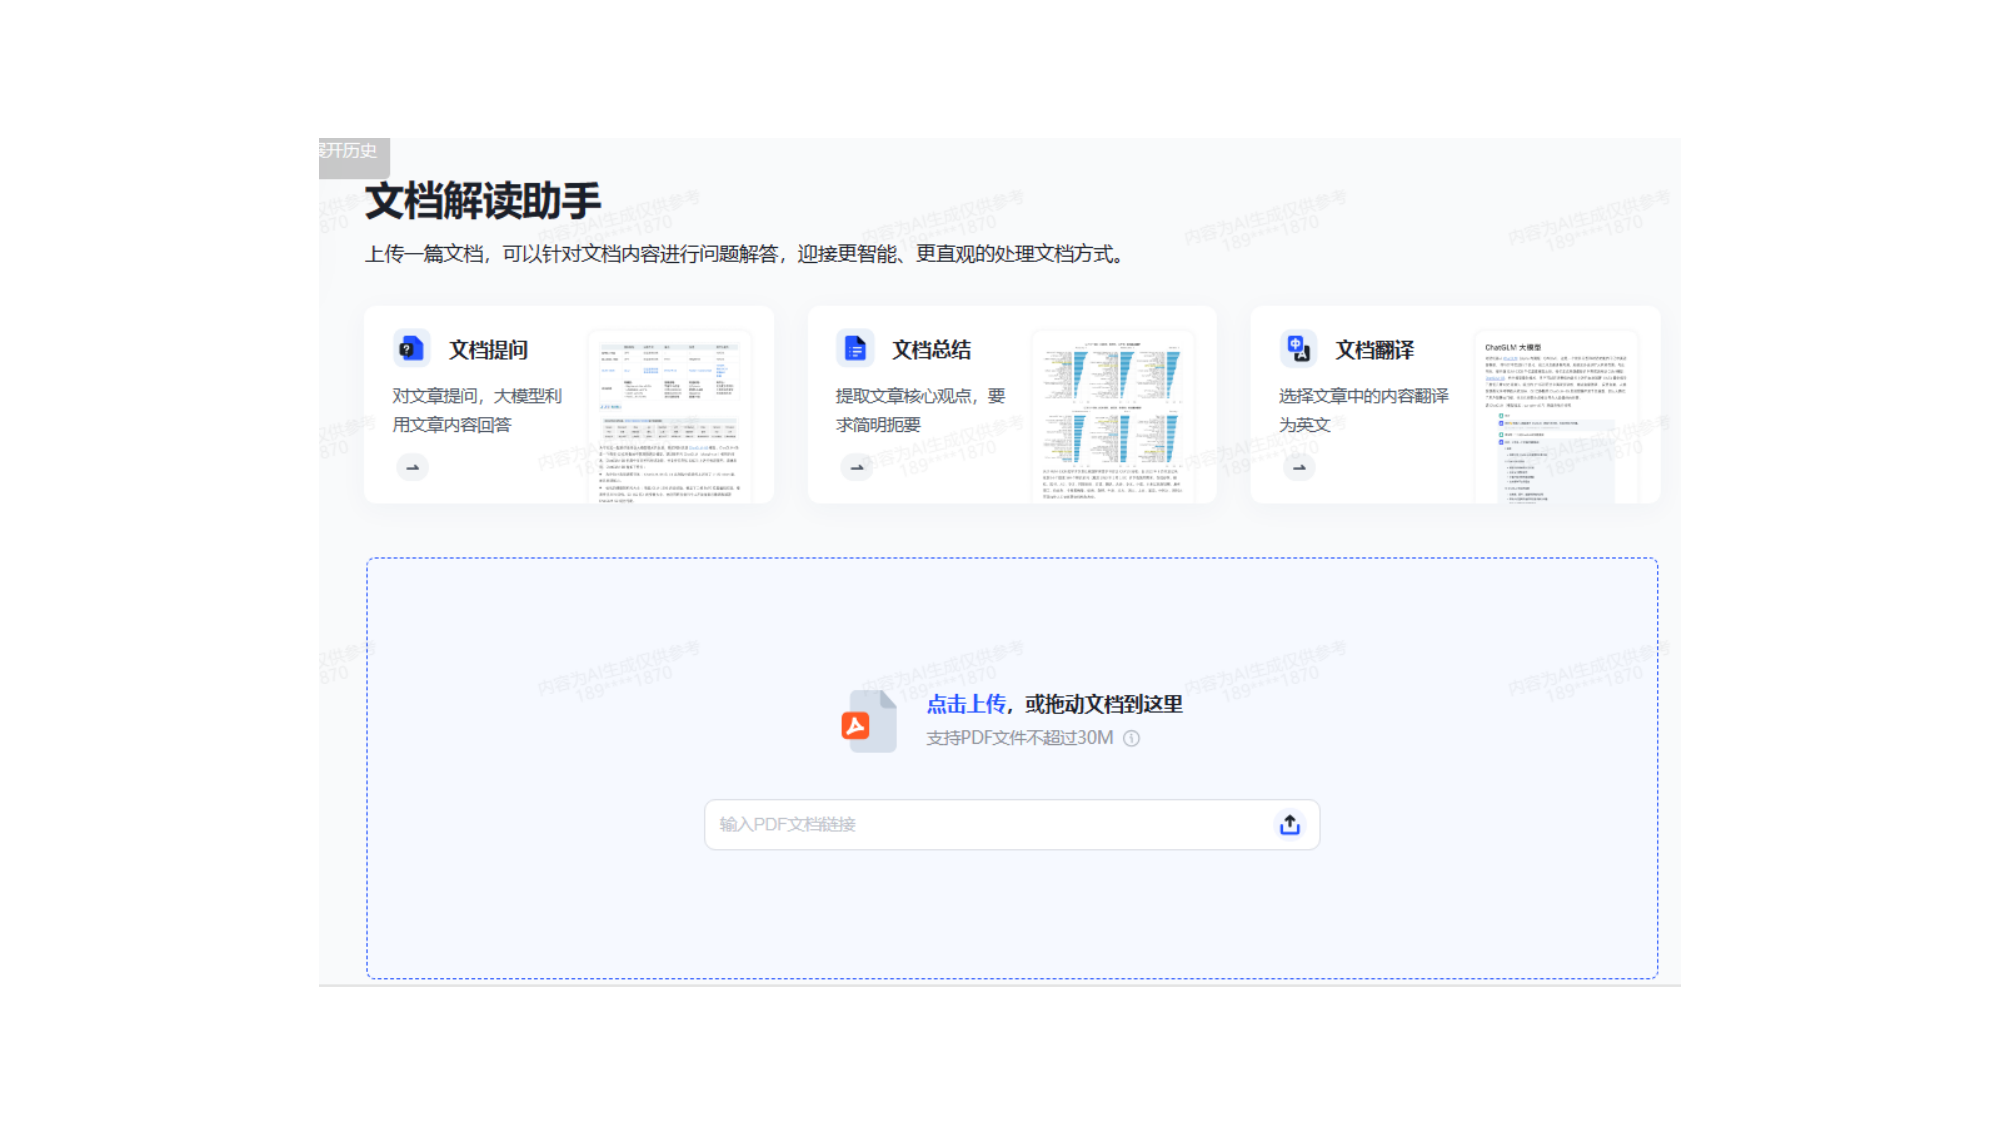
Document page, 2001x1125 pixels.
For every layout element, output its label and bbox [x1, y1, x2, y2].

picture [318, 138, 1682, 987]
